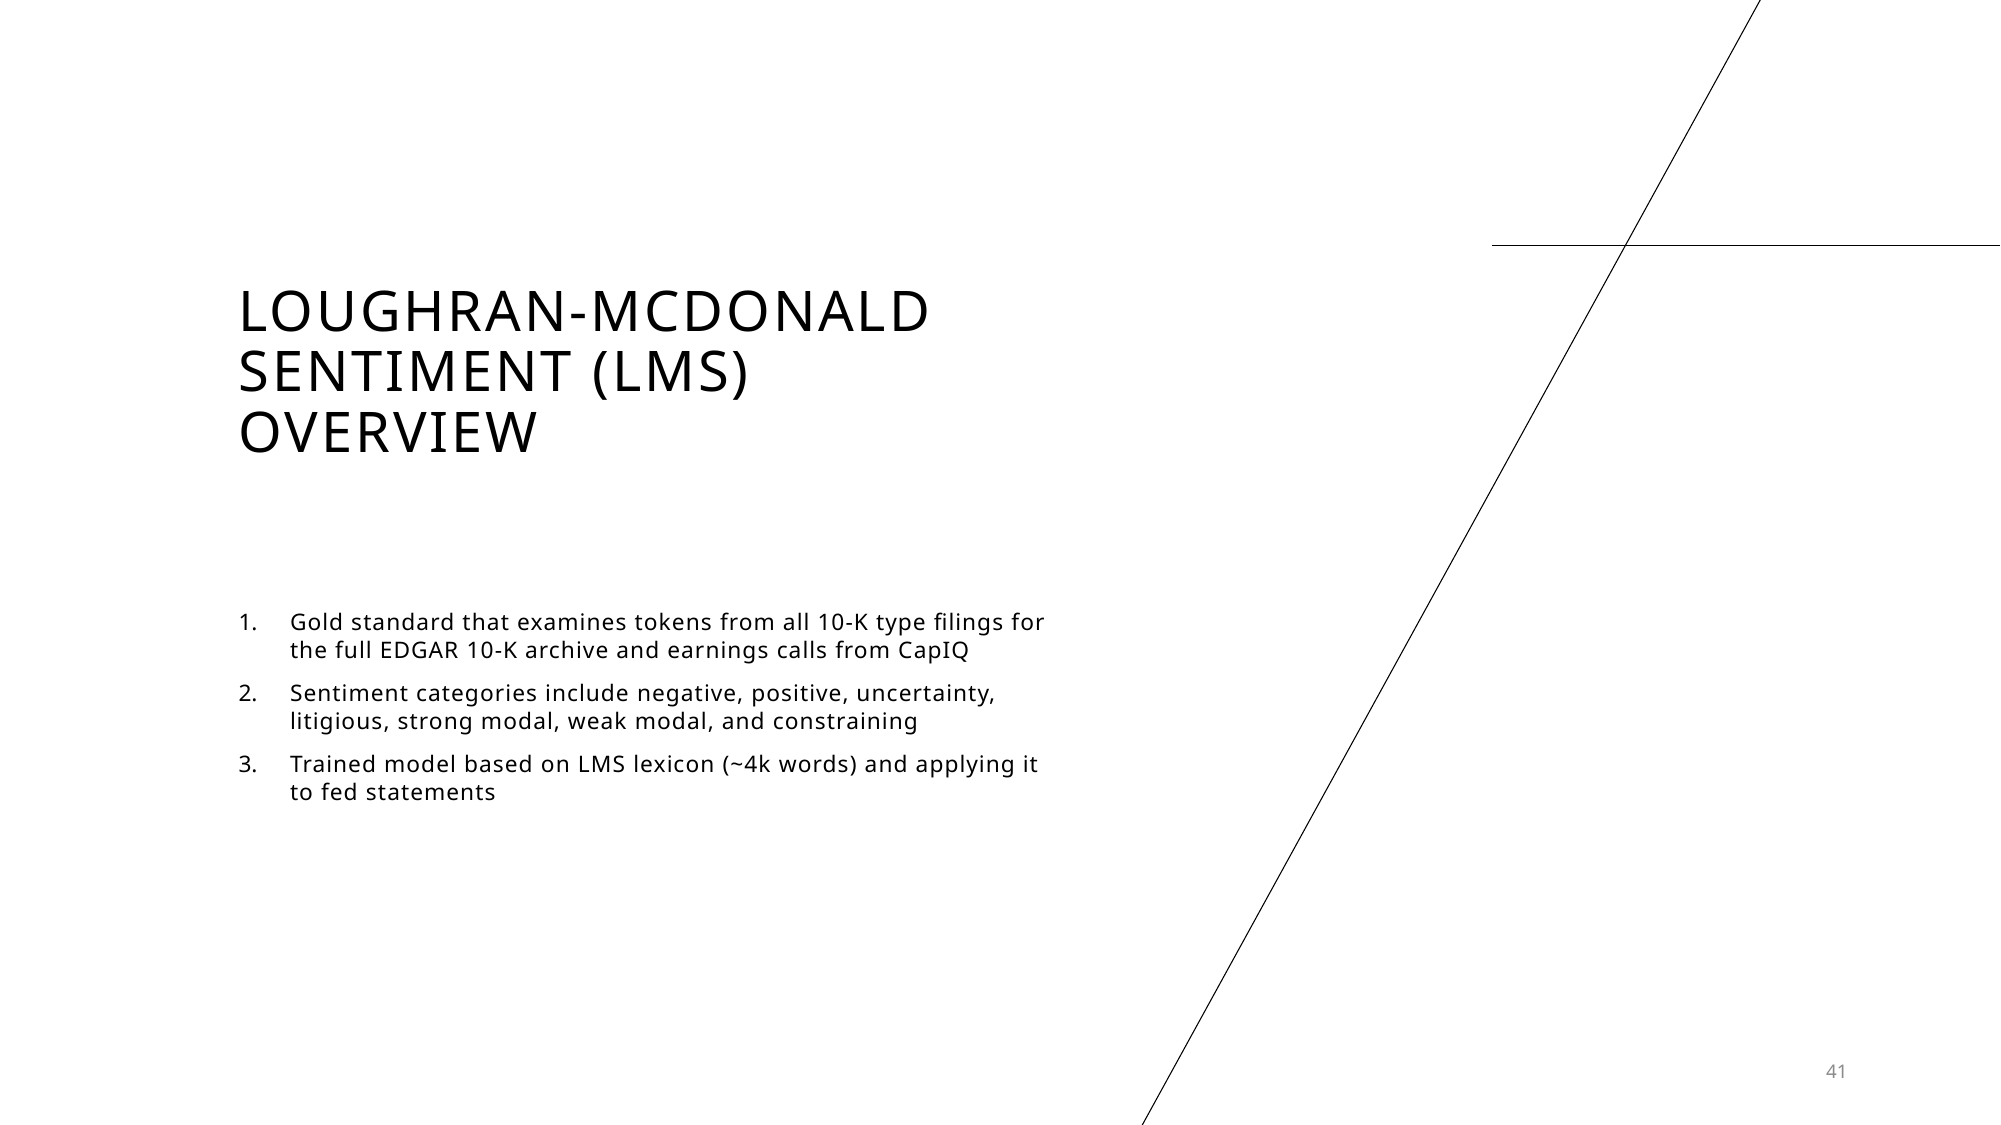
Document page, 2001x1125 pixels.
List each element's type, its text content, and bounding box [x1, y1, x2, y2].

title Loughran-McDonald Sentiment (LMS) OVERVIEW [223, 274, 1062, 472]
list Gold standard that examines tokens from all 10-K type filings for the full EDGAR 10-K archive and earnings calls from CapIQ Sentiment categories include negative, positive, uncertainty, litigious, strong modal, weak modal, and constraining Trained model based on LMS lexicon (~4k words) and applying it to fed statements [223, 600, 1062, 851]
slide_number 41 [1412, 1042, 1863, 1103]
